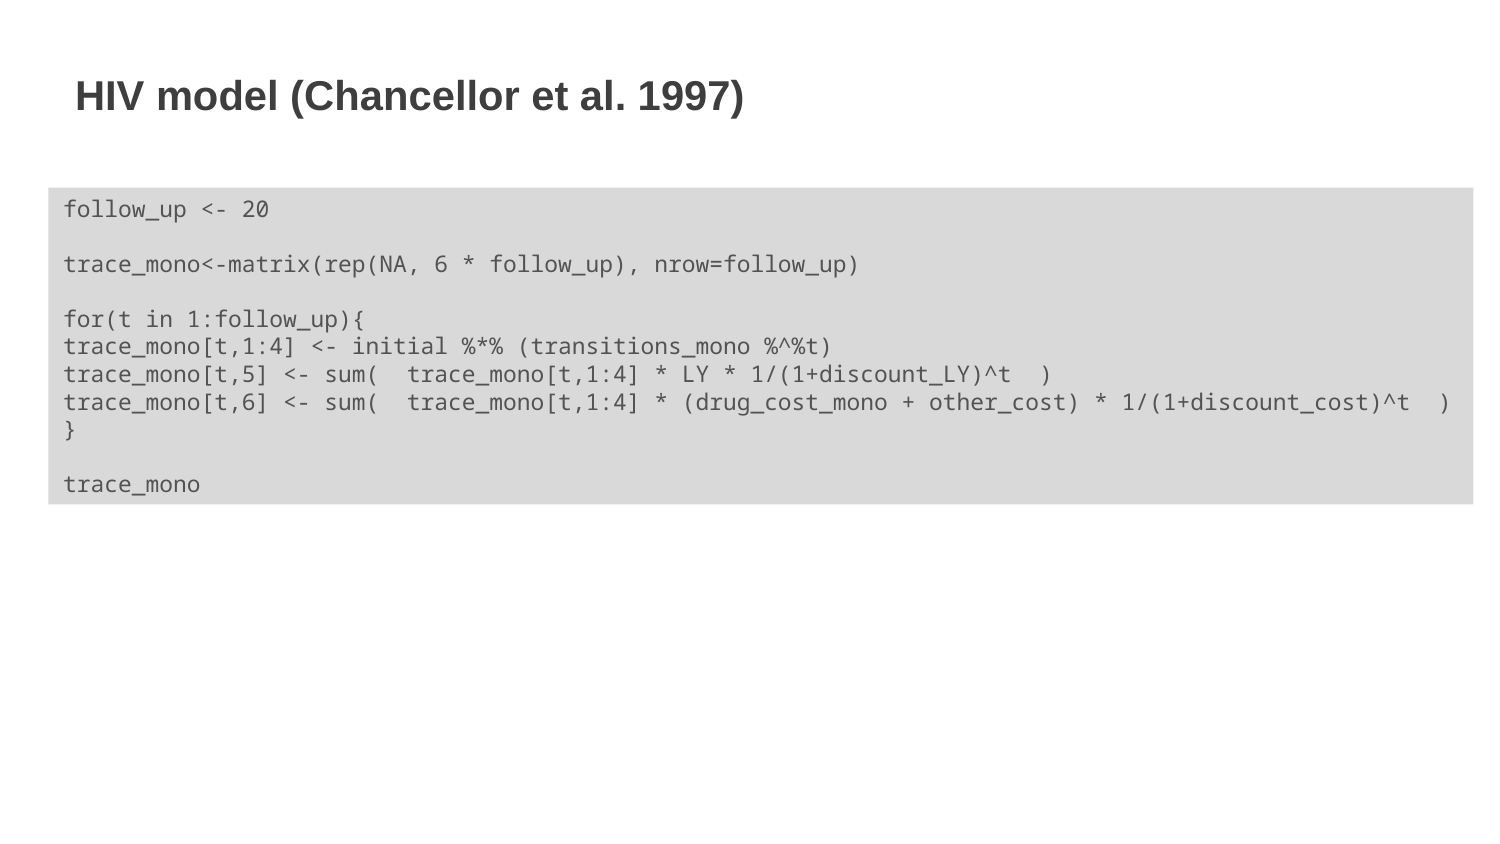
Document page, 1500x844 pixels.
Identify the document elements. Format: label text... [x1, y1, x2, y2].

text_box follow_up <- 20 trace_mono<-matrix(rep(NA, 6 * follow_up), nrow=follow_up) for(t in 1:follow_up){ trace_mono[t,1:4] <- initial %*% (transitions_mono %^%t) trace_mono[t,5] <- sum( trace_mono[t,1:4] * LY * 1/(1+discount_LY)^t ) trace_mono[t,6] <- sum( trace_mono[t,1:4] * (drug_cost_mono + other_cost) * 1/(1+discount_cost)^t ) } trace_mono [48, 187, 1474, 505]
title HIV model (Chancellor et al. 1997) [75, 0, 1325, 187]
